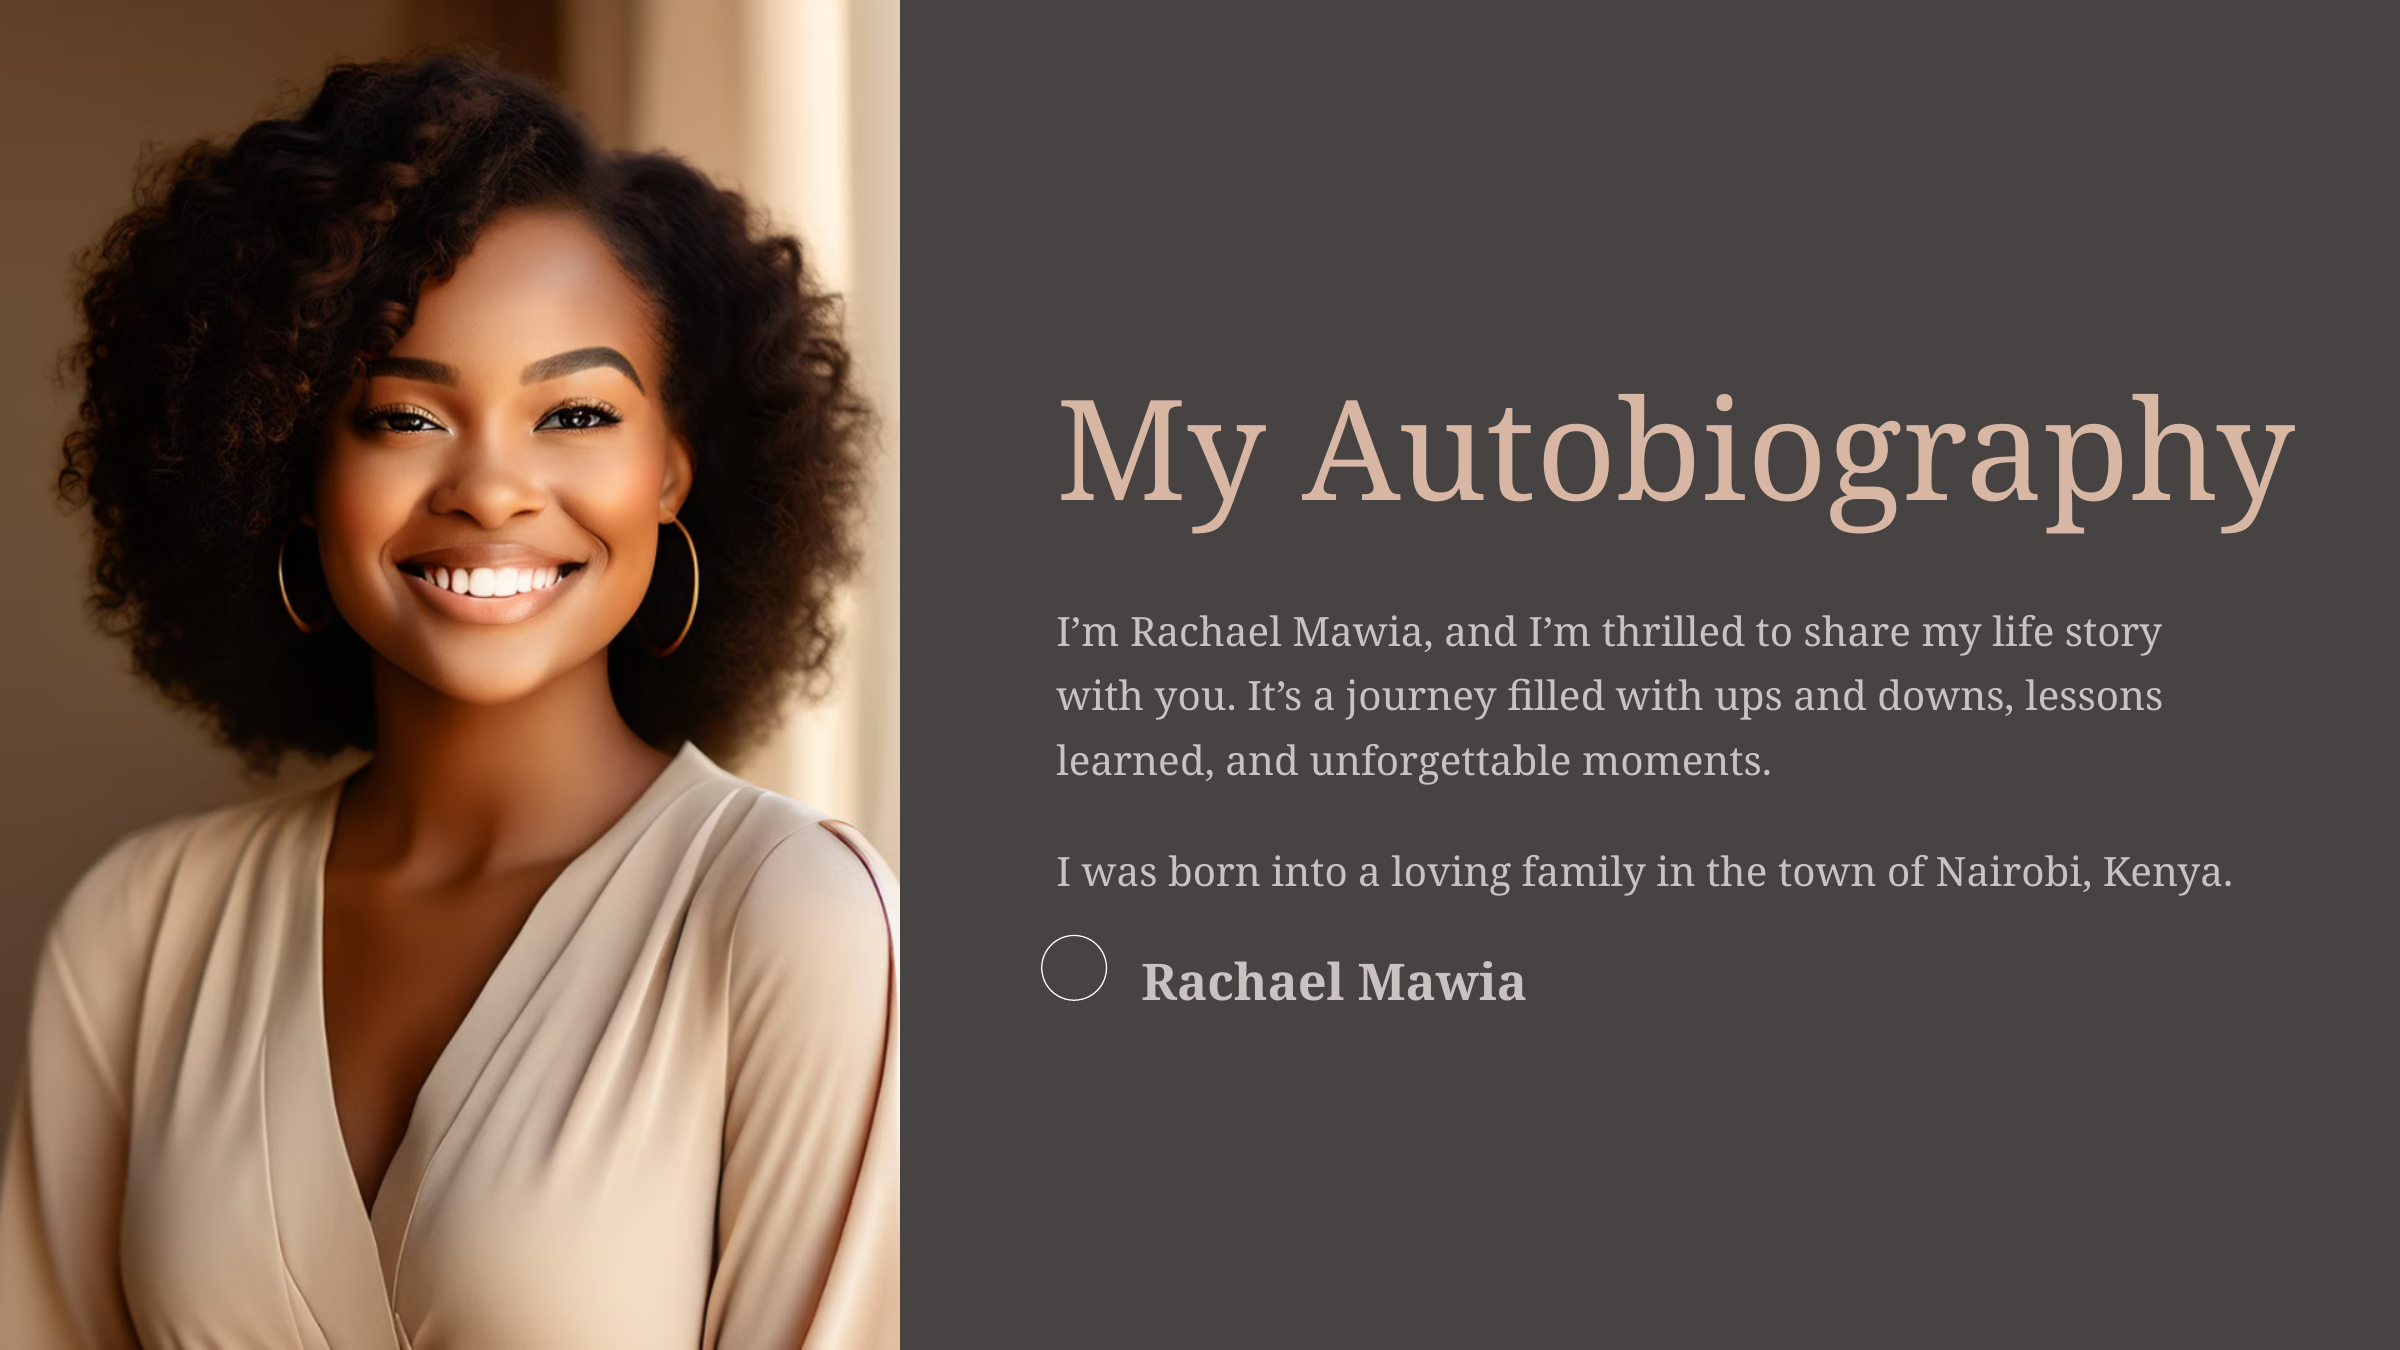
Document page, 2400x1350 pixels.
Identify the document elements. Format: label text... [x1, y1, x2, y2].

text_box [900, 0, 2400, 1350]
text_box Rachael Mawia [1126, 932, 1638, 1004]
text_box My Autobiography [1041, 346, 2259, 522]
text_box [1041, 935, 1107, 1001]
text_box I was born into a loving family in the town of Nairobi, Kenya. [1041, 822, 2259, 887]
text_box I’m Rachael Mawia, and I’m thrilled to share my life story with you. It’s a journey filled with ups and downs, lessons learned, and unforgettable moments. [1041, 582, 2259, 777]
picture [0, 0, 900, 1350]
